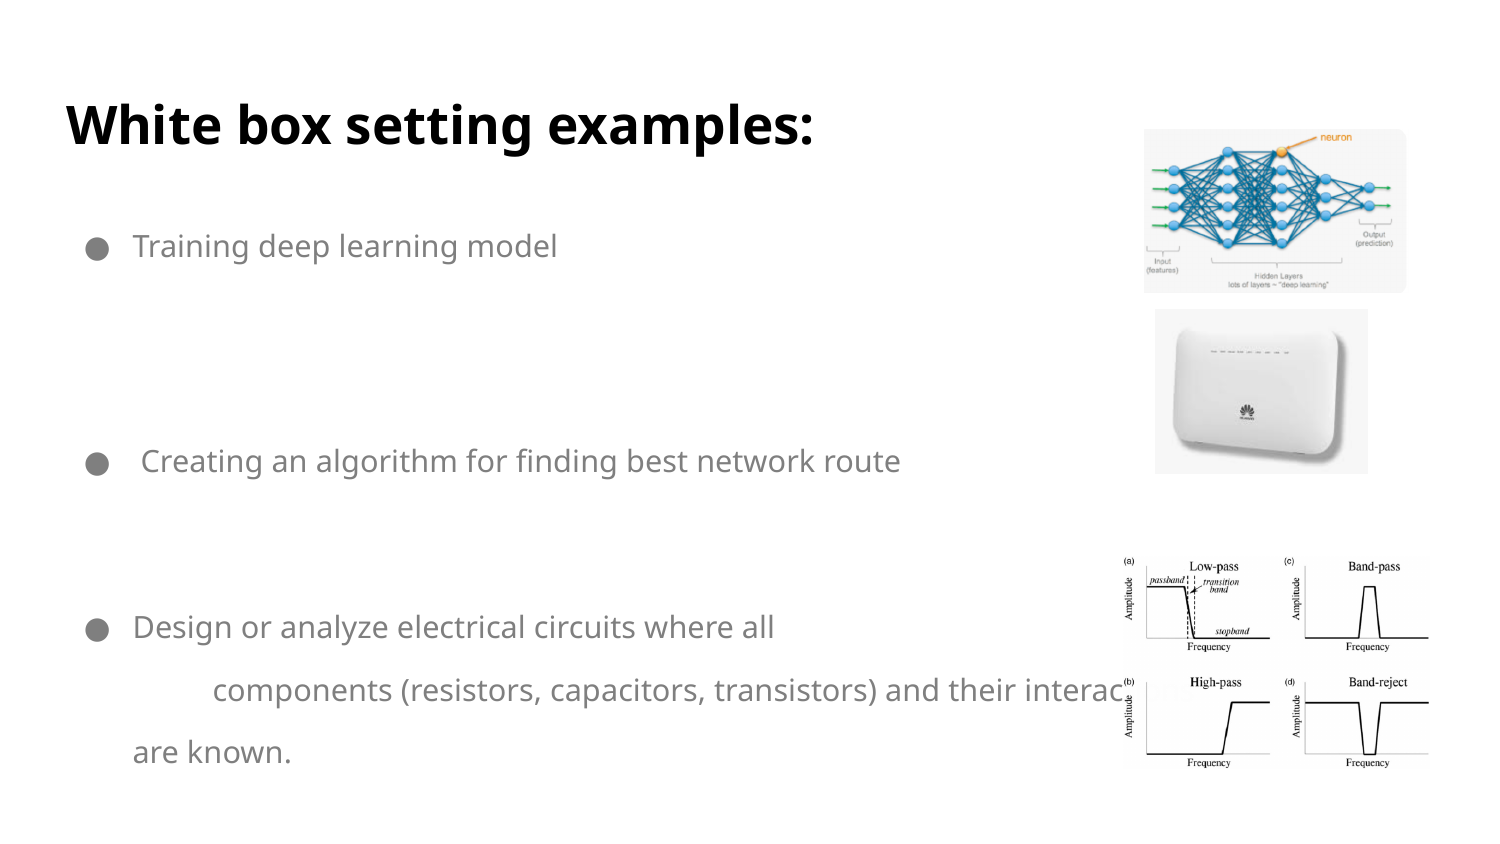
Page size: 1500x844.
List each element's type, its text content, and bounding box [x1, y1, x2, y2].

list Training deep learning model Creating an algorithm for finding best network route Design or analyze electrical circuits where all components (resistors, capacitors, transistors) and their interactions are known. [51, 189, 1222, 791]
picture [1144, 128, 1409, 293]
picture [1155, 309, 1368, 474]
title White box setting examples: [51, 72, 1449, 176]
picture [1122, 556, 1430, 769]
